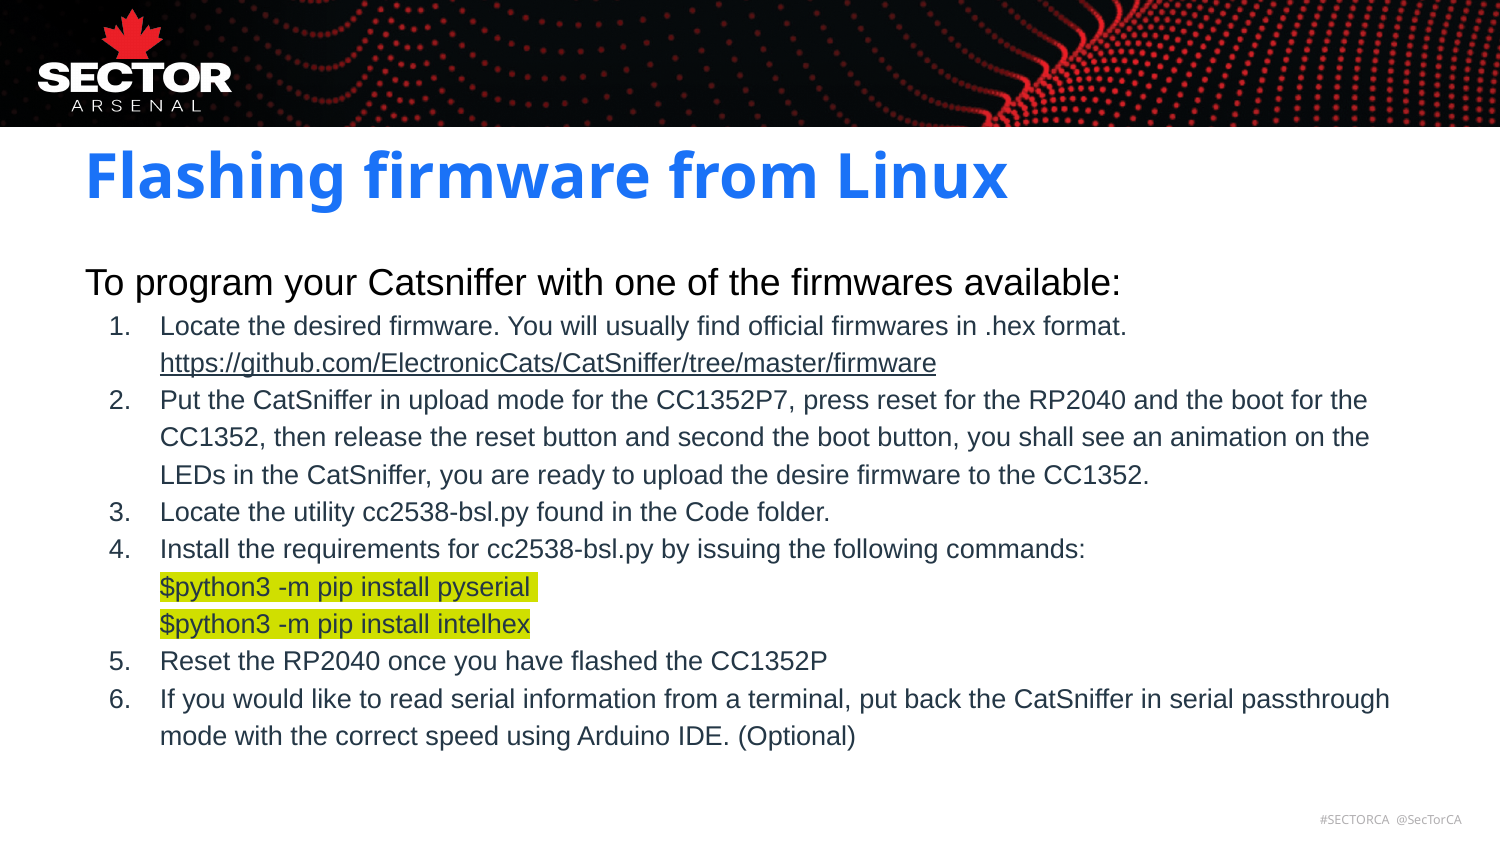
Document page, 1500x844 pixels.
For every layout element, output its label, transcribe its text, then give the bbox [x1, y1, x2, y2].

picture [0, 0, 1500, 127]
text_box Flashing firmware from Linux [81, 132, 1419, 214]
text_box To program your Catsniffer with one of the firmwares available: Locate the desired firmware. You will usually find official firmwares in .hex format. https://github.com/ElectronicCats/CatSniffer/tree/master/firmware Put the CatSniffer in upload mode for the CC1352P7, press reset for the RP2040 and the boot for the CC1352, then release the reset button and second the boot button, you shall see an animation on the LEDs in the CatSniffer, you are ready to upload the desire firmware to the CC1352. Locate the utility cc2538-bsl.py found in the Code folder. Install the requirements for cc2538-bsl.py by issuing the following commands: $python3 -m pip install pyserial $python3 -m pip install intelhex Reset the RP2040 once you have flashed the CC1352P If you would like to read serial information from a terminal, put back the CatSniffer in serial passthrough mode with the correct speed using Arduino IDE. (Optional) [81, 261, 1419, 827]
